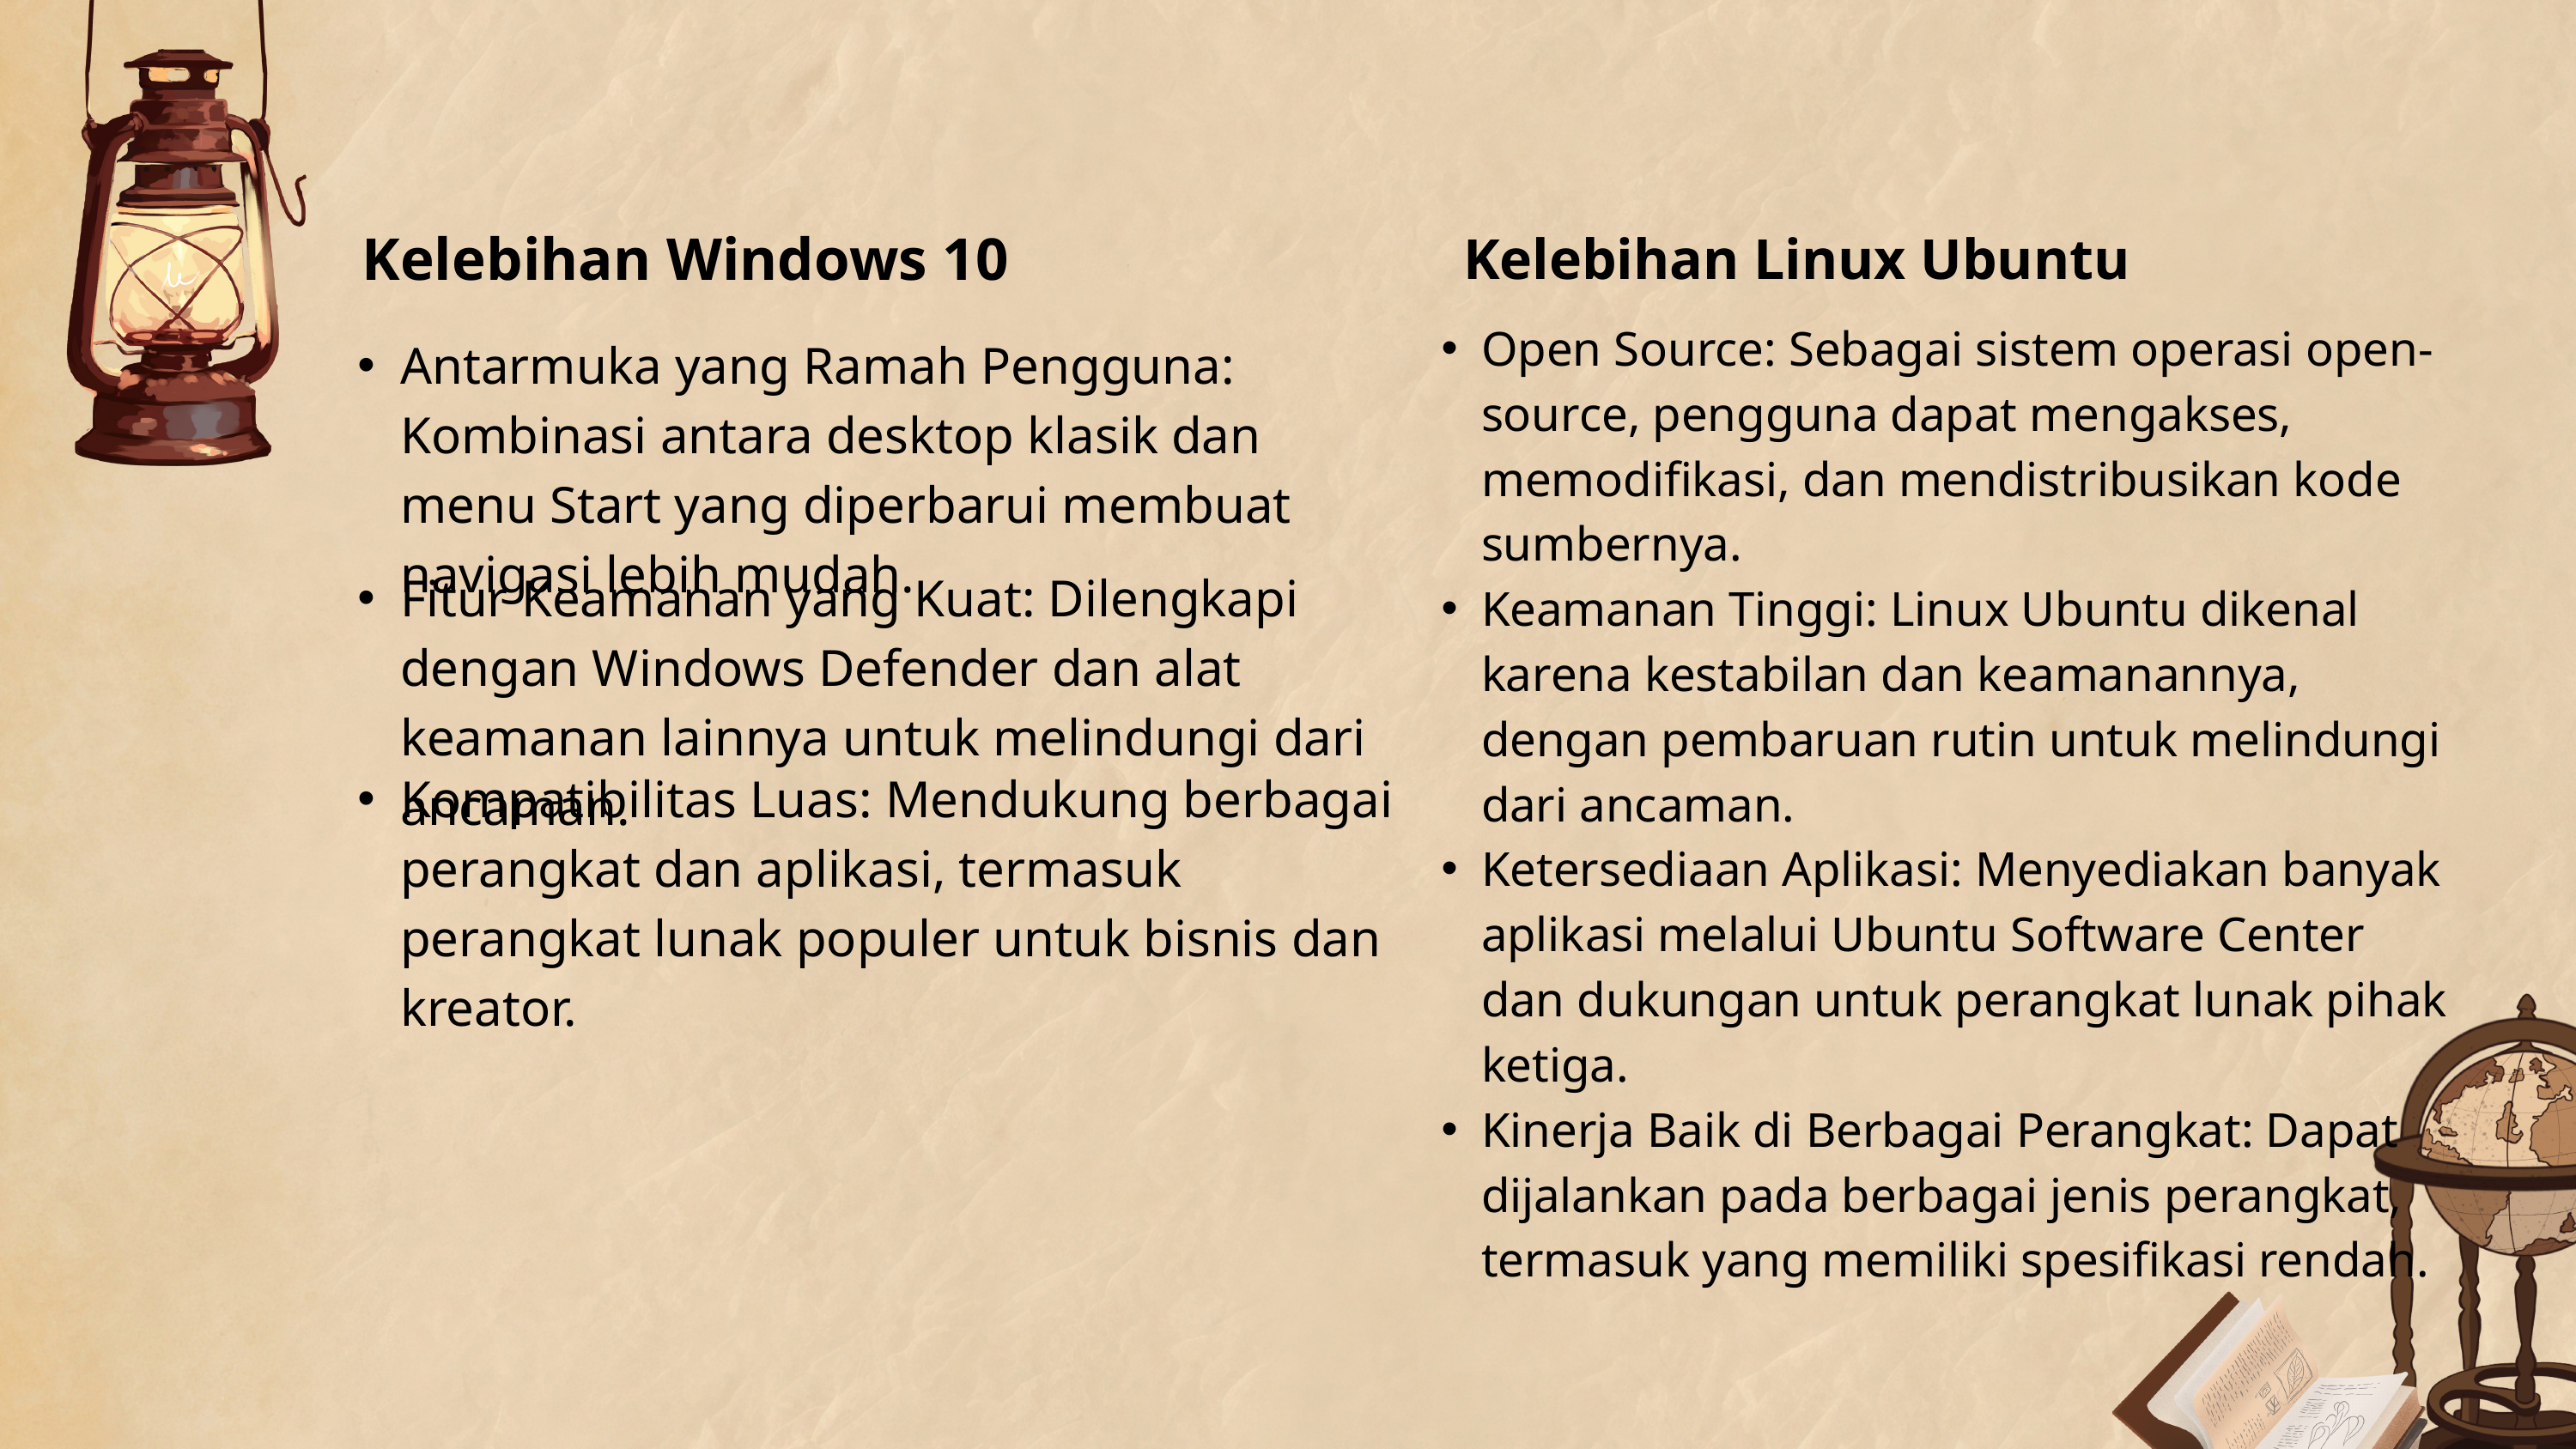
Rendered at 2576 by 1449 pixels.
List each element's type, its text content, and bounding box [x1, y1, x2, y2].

text_box Kelebihan Linux Ubuntu [1368, 213, 2226, 291]
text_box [314, 329, 1406, 1033]
text_box [2111, 1352, 2428, 1449]
text_box [2428, 993, 2576, 1449]
text_box Kelebihan Windows 10 [237, 210, 1134, 292]
text_box [0, 0, 2576, 1449]
text_box [1414, 982, 2506, 1048]
text_box [66, 0, 307, 466]
text_box Open Source: Sebagai sistem operasi open-source, pengguna dapat mengakses, memodifikasi, dan mendistribusikan kode sumbernya. Keamanan Tinggi: Linux Ubuntu dikenal karena kestabilan dan keamanannya, dengan pembaruan rutin untuk melindungi dari ancaman. Ketersediaan Aplikasi: Menyediakan banyak aplikasi melalui Ubuntu Software Center dan dukungan untuk perangkat lunak pihak ketiga. Kinerja Baik di Berbagai Perangkat: Dapat dijalankan pada berbagai jenis perangkat, termasuk yang memiliki spesifikasi rendah. [1401, 245, 2448, 1352]
